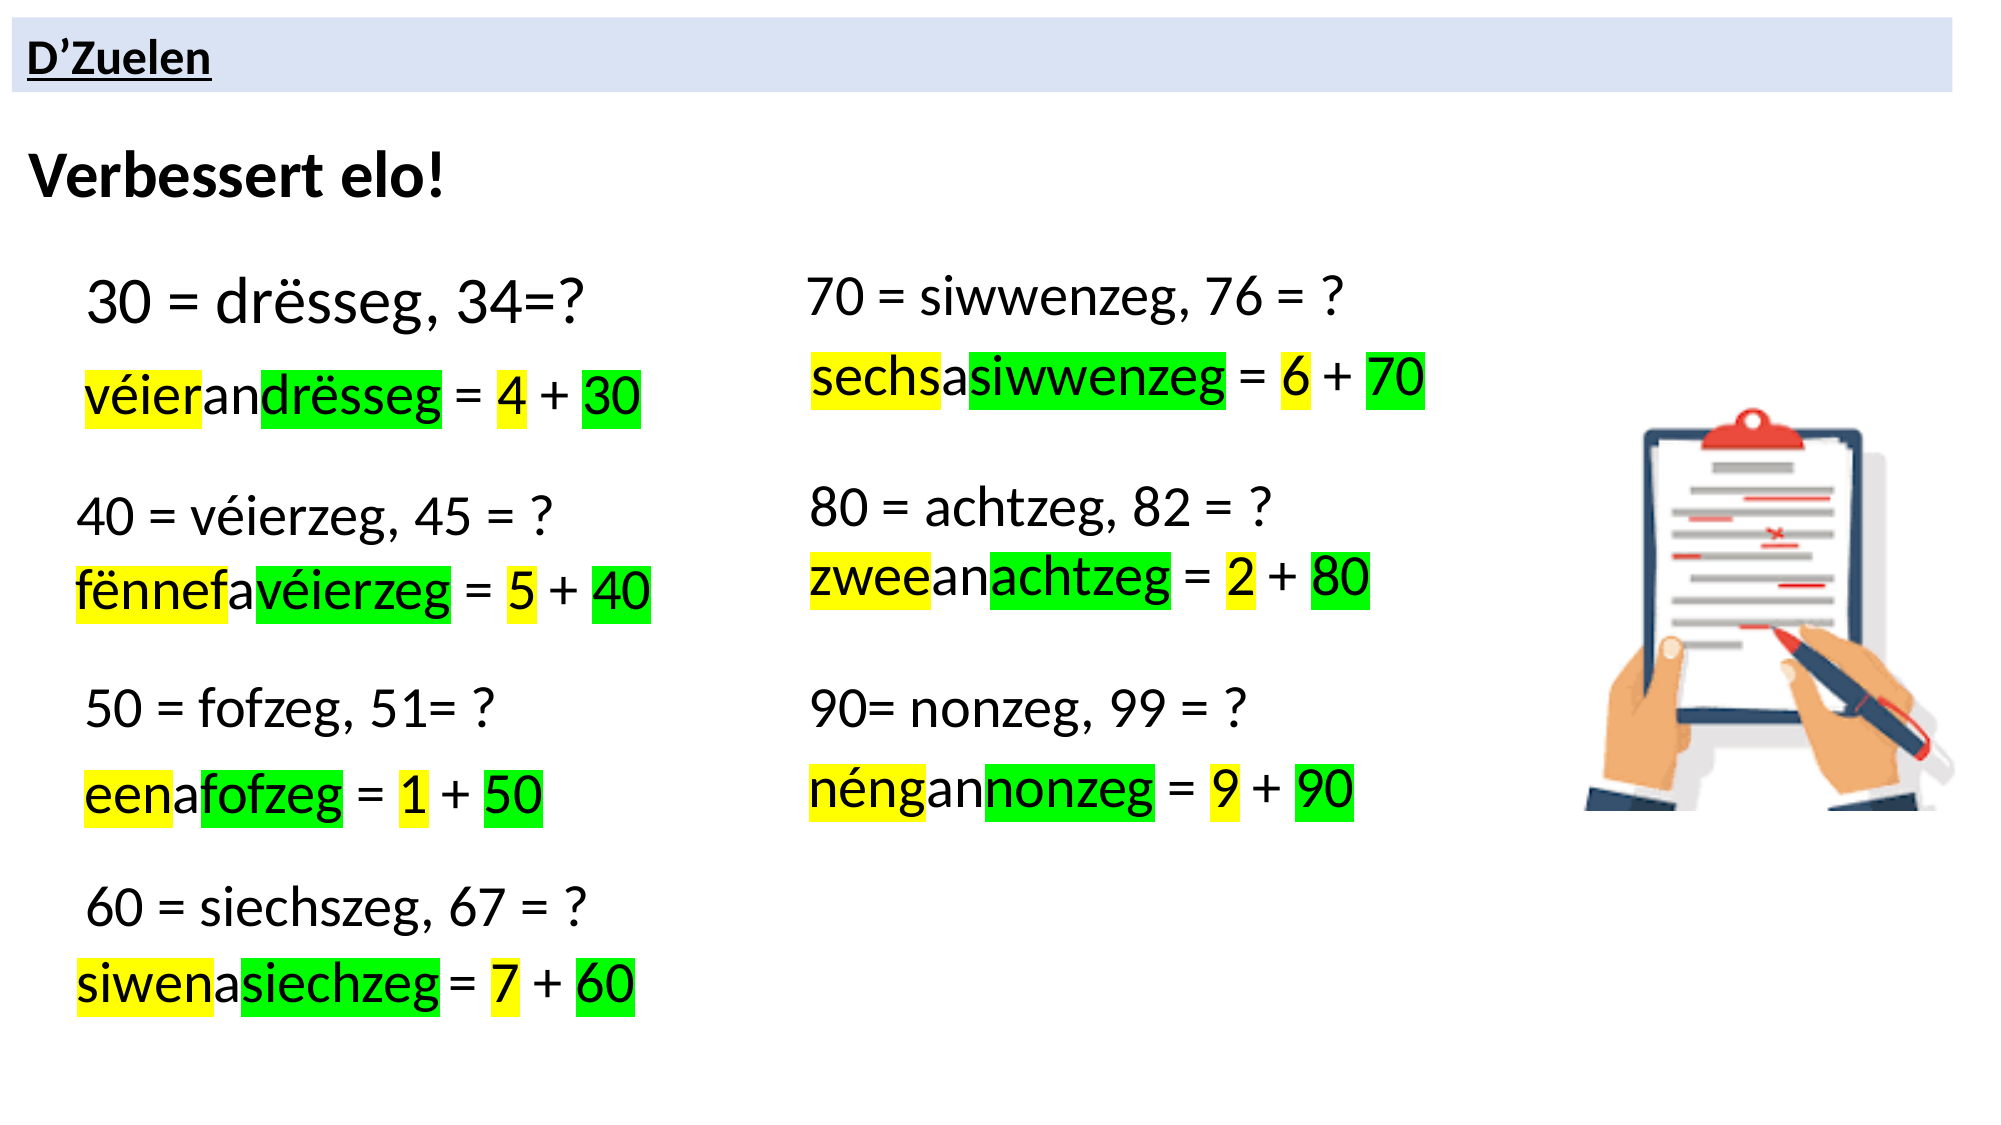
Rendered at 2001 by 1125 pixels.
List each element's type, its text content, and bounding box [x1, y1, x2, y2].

text_box 80 = achtzeg, 82 = ? [795, 460, 1290, 529]
text_box 40 = véierzeg, 45 = ? [61, 469, 572, 544]
text_box 30 = drësseg, 34=? [70, 249, 618, 345]
text_box sechsasiwwenzeg = 6 + 70 [796, 380, 1441, 415]
text_box 90= nonzeg, 99 = ? [793, 661, 1265, 747]
text_box 70 = siwwenzeg, 76 = ? [790, 249, 1459, 380]
picture [1493, 334, 2000, 811]
text_box véierandrësseg = 4 + 30 [70, 348, 656, 434]
text_box 50 = fofzeg, 51= ? [69, 661, 514, 747]
text_box fënnefavéierzeg = 5 + 40 [61, 544, 665, 629]
text_box Verbessert elo! [14, 123, 479, 219]
text_box eenafofzeg = 1 + 50 [69, 747, 558, 833]
text_box D’Zuelen [11, 17, 1953, 93]
text_box 60 = siechszeg, 67 = ? [70, 860, 606, 936]
text_box zweeanachtzeg = 2 + 80 [795, 529, 1386, 615]
text_box siwenasiechzeg = 7 + 60 [62, 936, 650, 1067]
text_box néngannonzeg = 9 + 90 [794, 741, 1369, 827]
